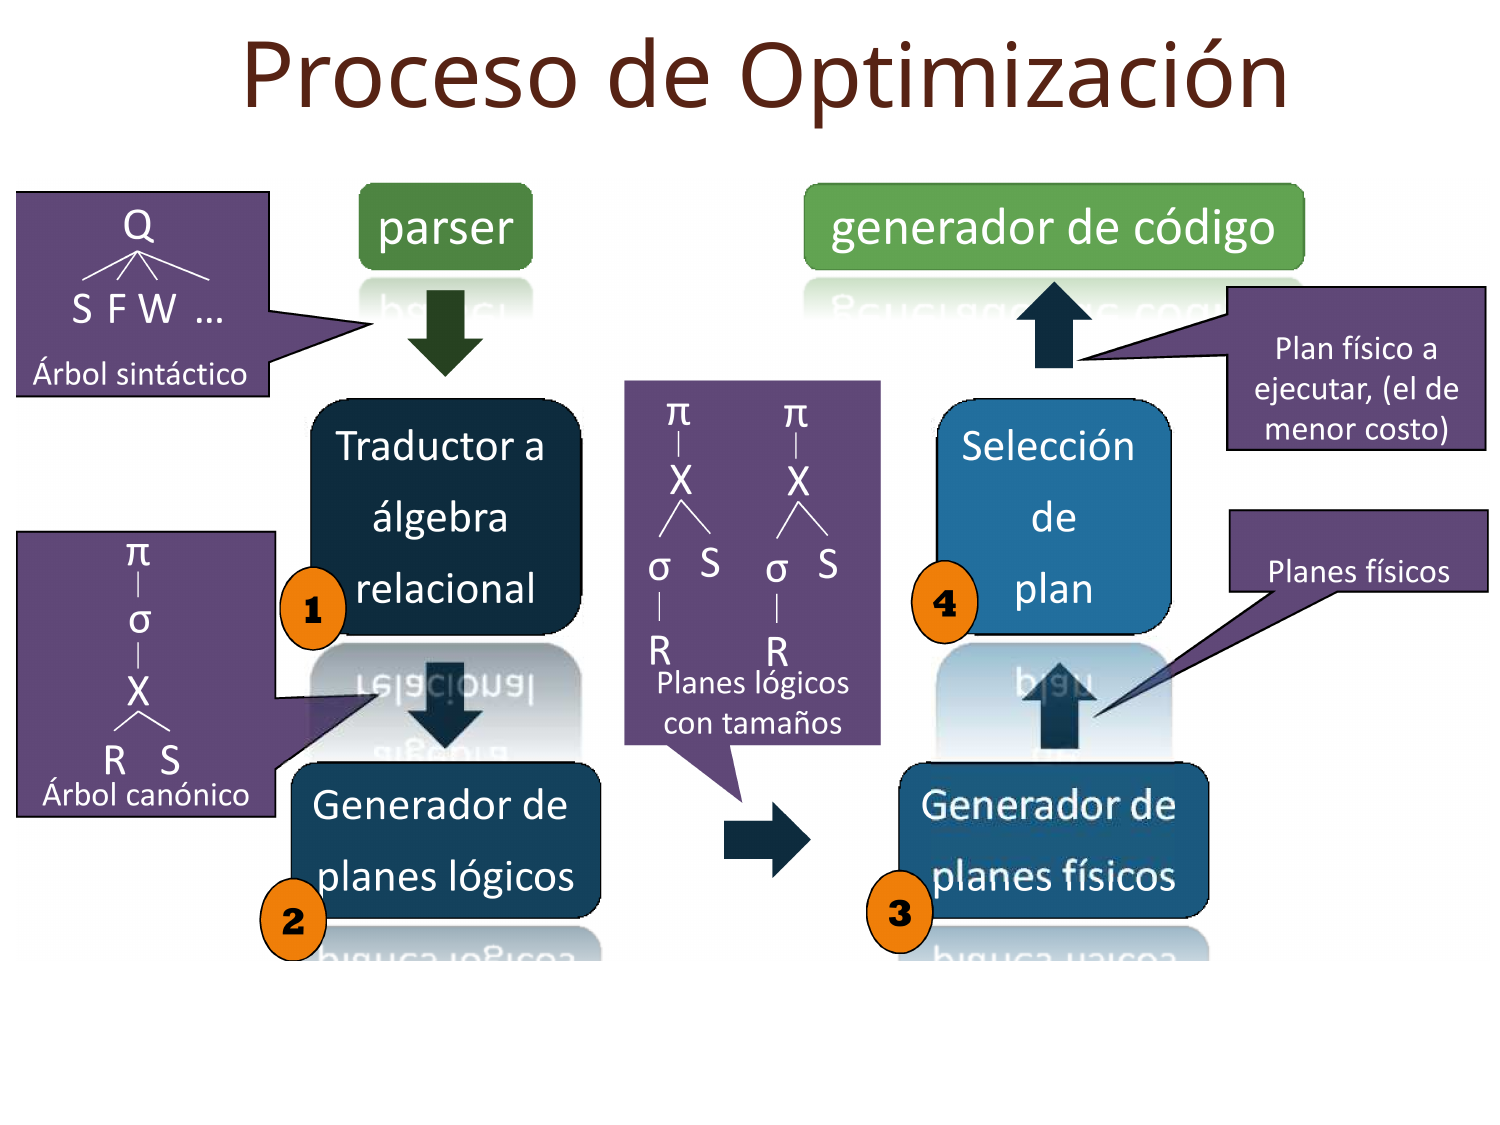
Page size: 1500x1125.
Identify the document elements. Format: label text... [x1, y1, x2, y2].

picture [16, 178, 1490, 961]
text_box Proceso de Optimización [65, 0, 1466, 141]
